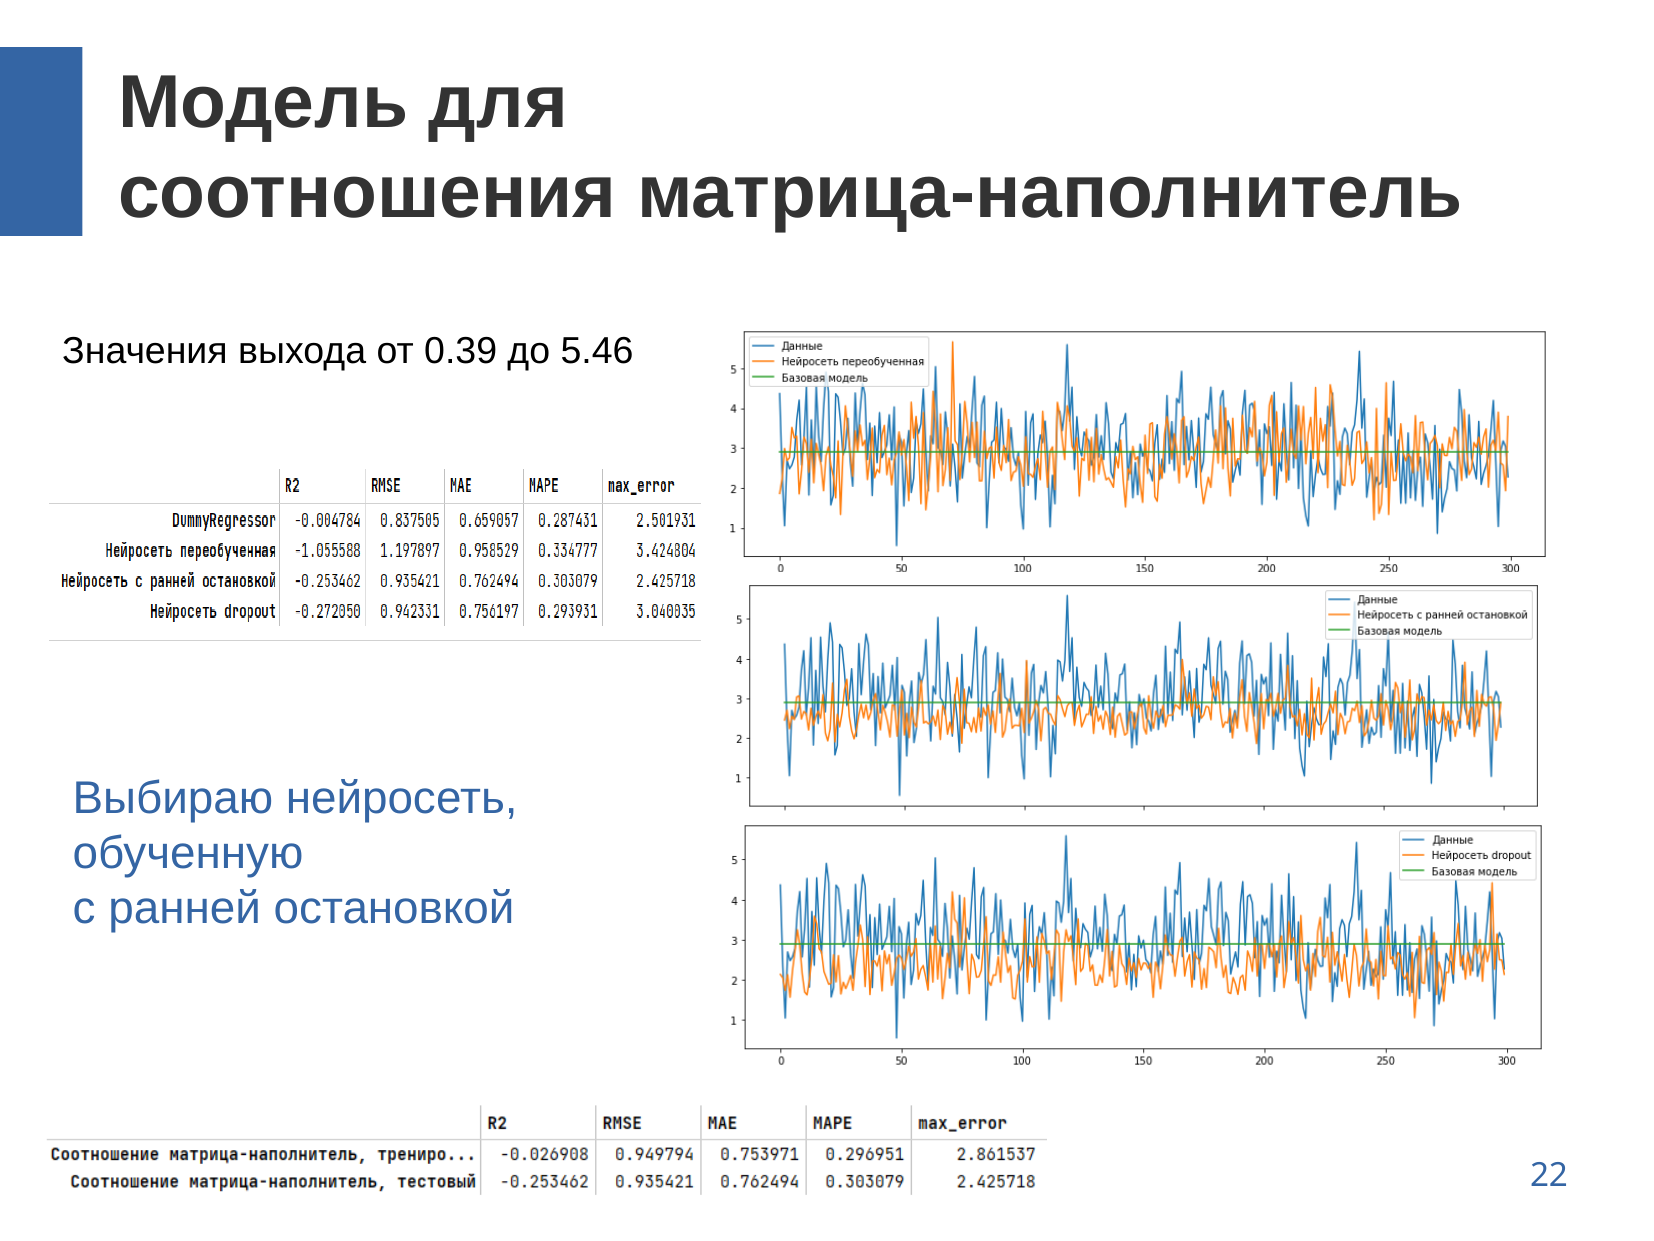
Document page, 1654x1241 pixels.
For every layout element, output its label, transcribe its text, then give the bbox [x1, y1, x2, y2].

picture [42, 468, 701, 650]
text_box Значения выхода от 0.39 до 5.46 [47, 318, 660, 376]
picture [711, 322, 1559, 1080]
text_box Модель для соотношения матрица-наполнитель [118, 49, 1571, 236]
text_box Выбираю нейросеть, обученную с ранней остановкой [57, 685, 685, 1016]
picture [42, 1102, 1048, 1200]
